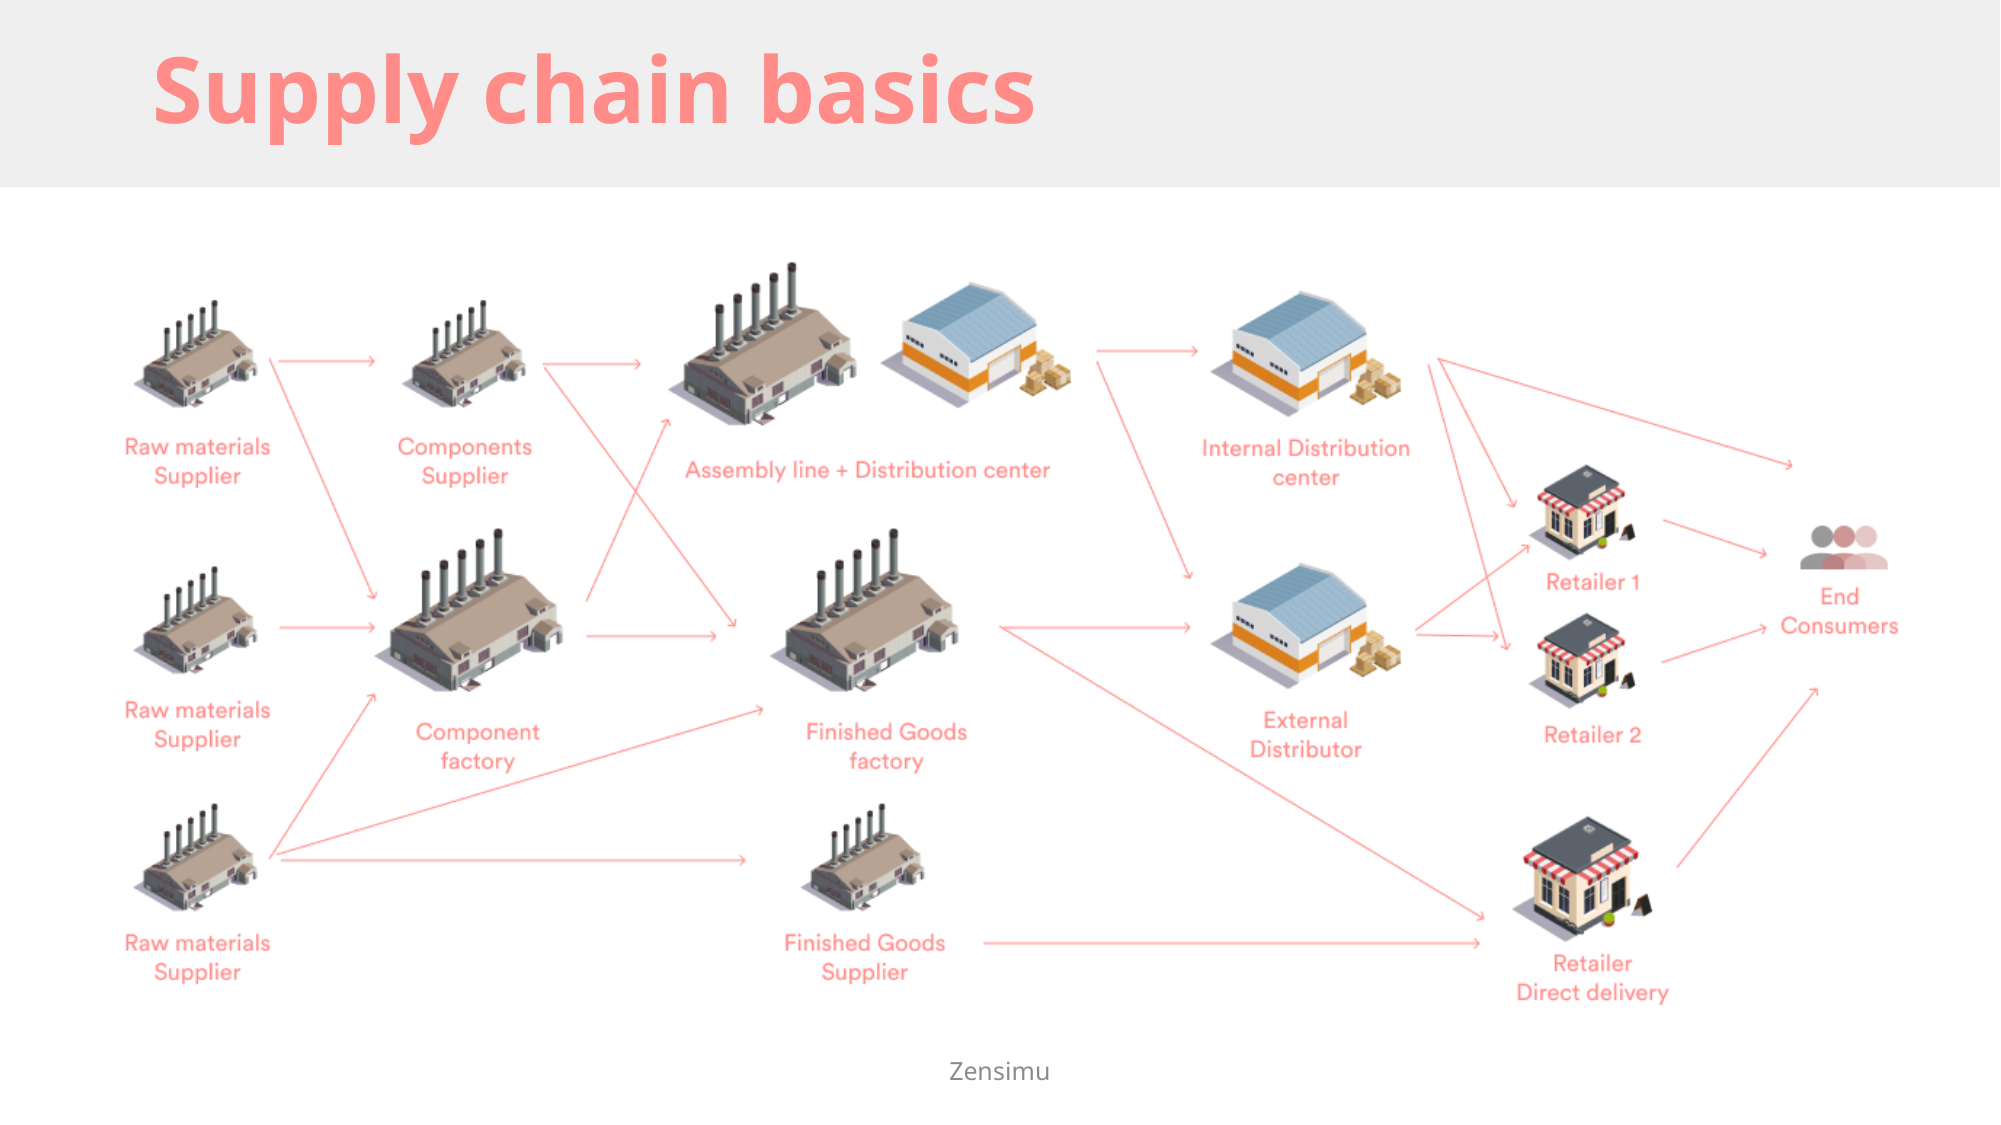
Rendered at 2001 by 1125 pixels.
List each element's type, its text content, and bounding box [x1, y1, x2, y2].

footer Zensimu [662, 1042, 1338, 1103]
title Supply chain basics [137, 0, 1863, 188]
picture [97, 248, 1920, 1028]
